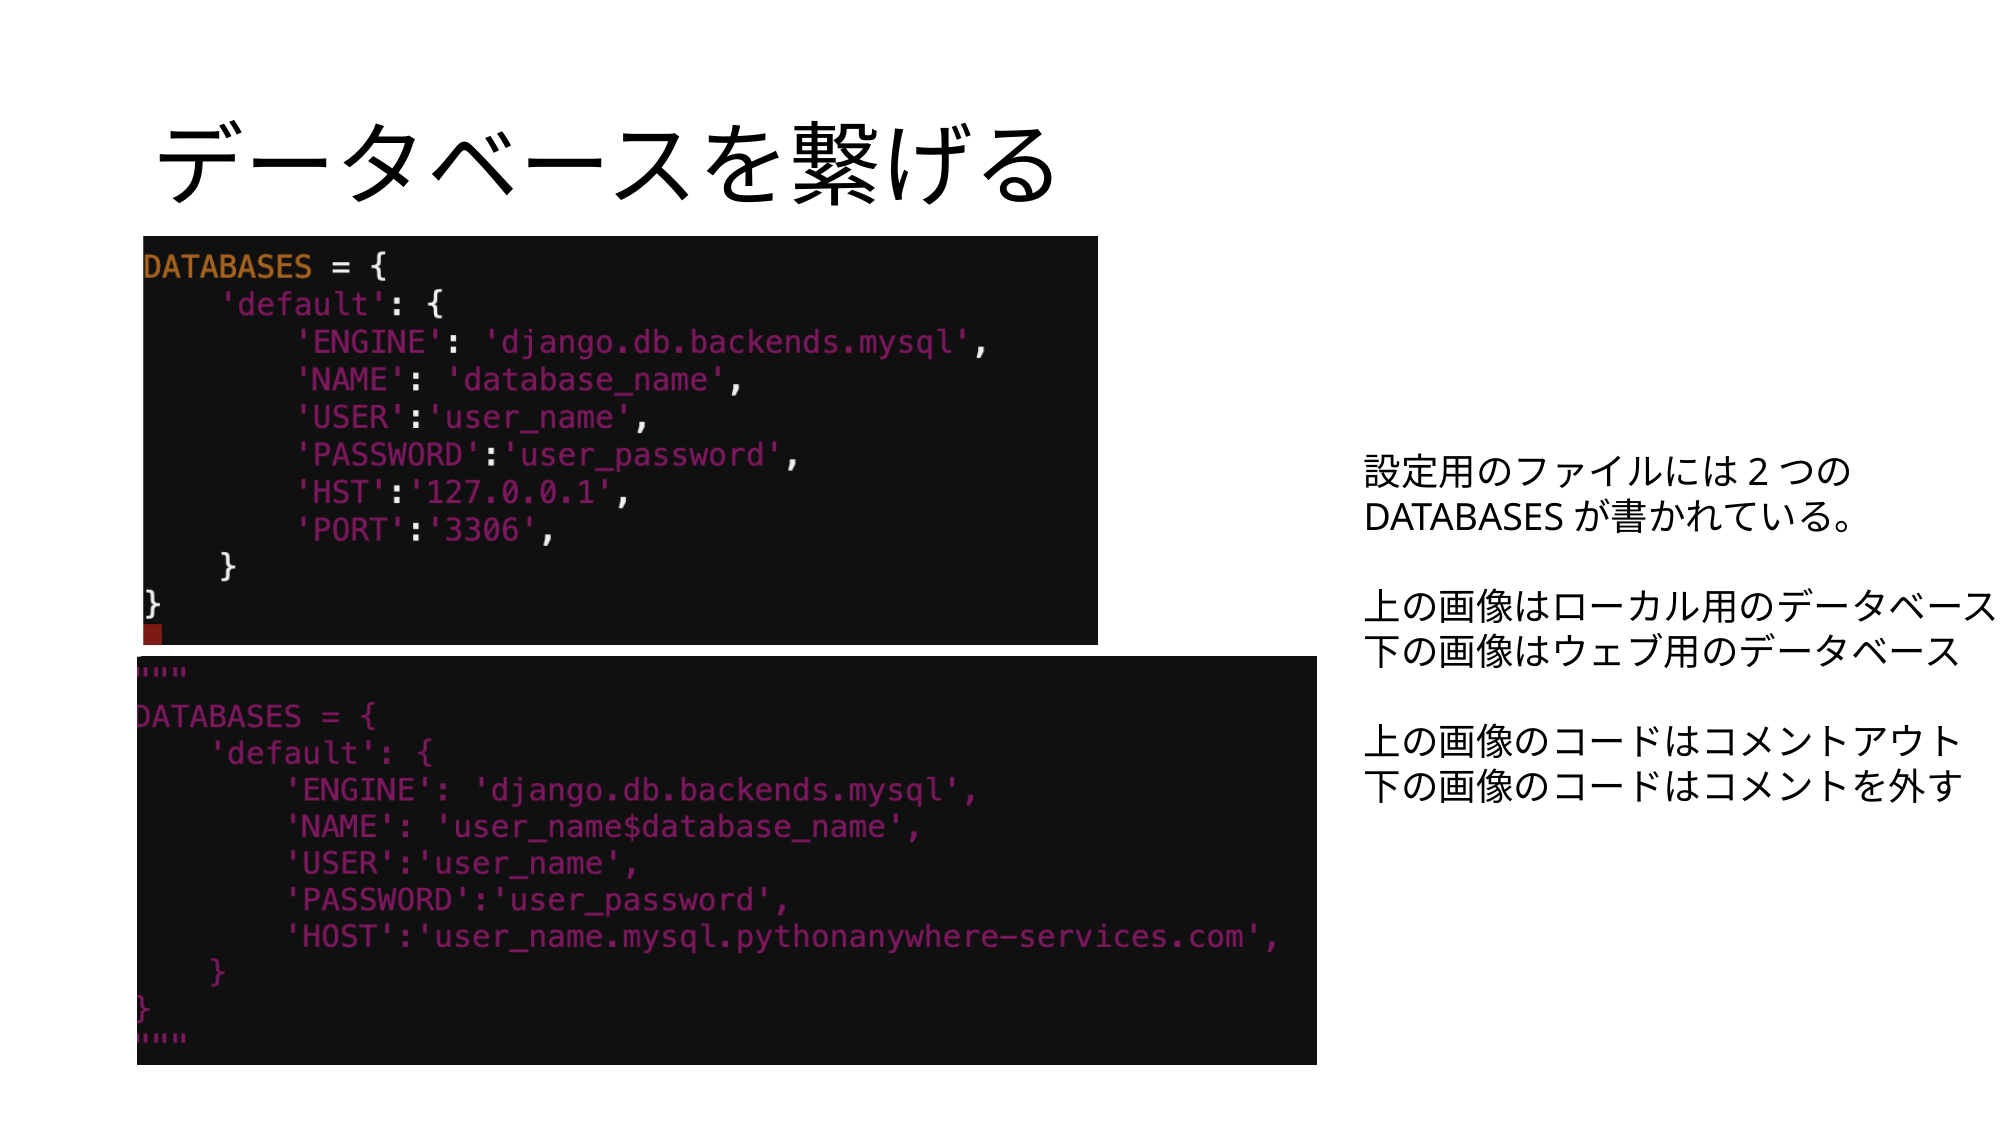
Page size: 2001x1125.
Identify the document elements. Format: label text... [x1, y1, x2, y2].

text_box 設定用のファイルには2つの DATABASESが書かれている。 上の画像はローカル用のデータベース 下の画像はウェブ用のデータベース 上の画像のコードはコメントアウト 下の画像のコードはコメントを外す [1348, 440, 2000, 816]
picture [137, 236, 1098, 645]
title データベースを繋げる [137, 59, 1863, 278]
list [137, 656, 1317, 1065]
